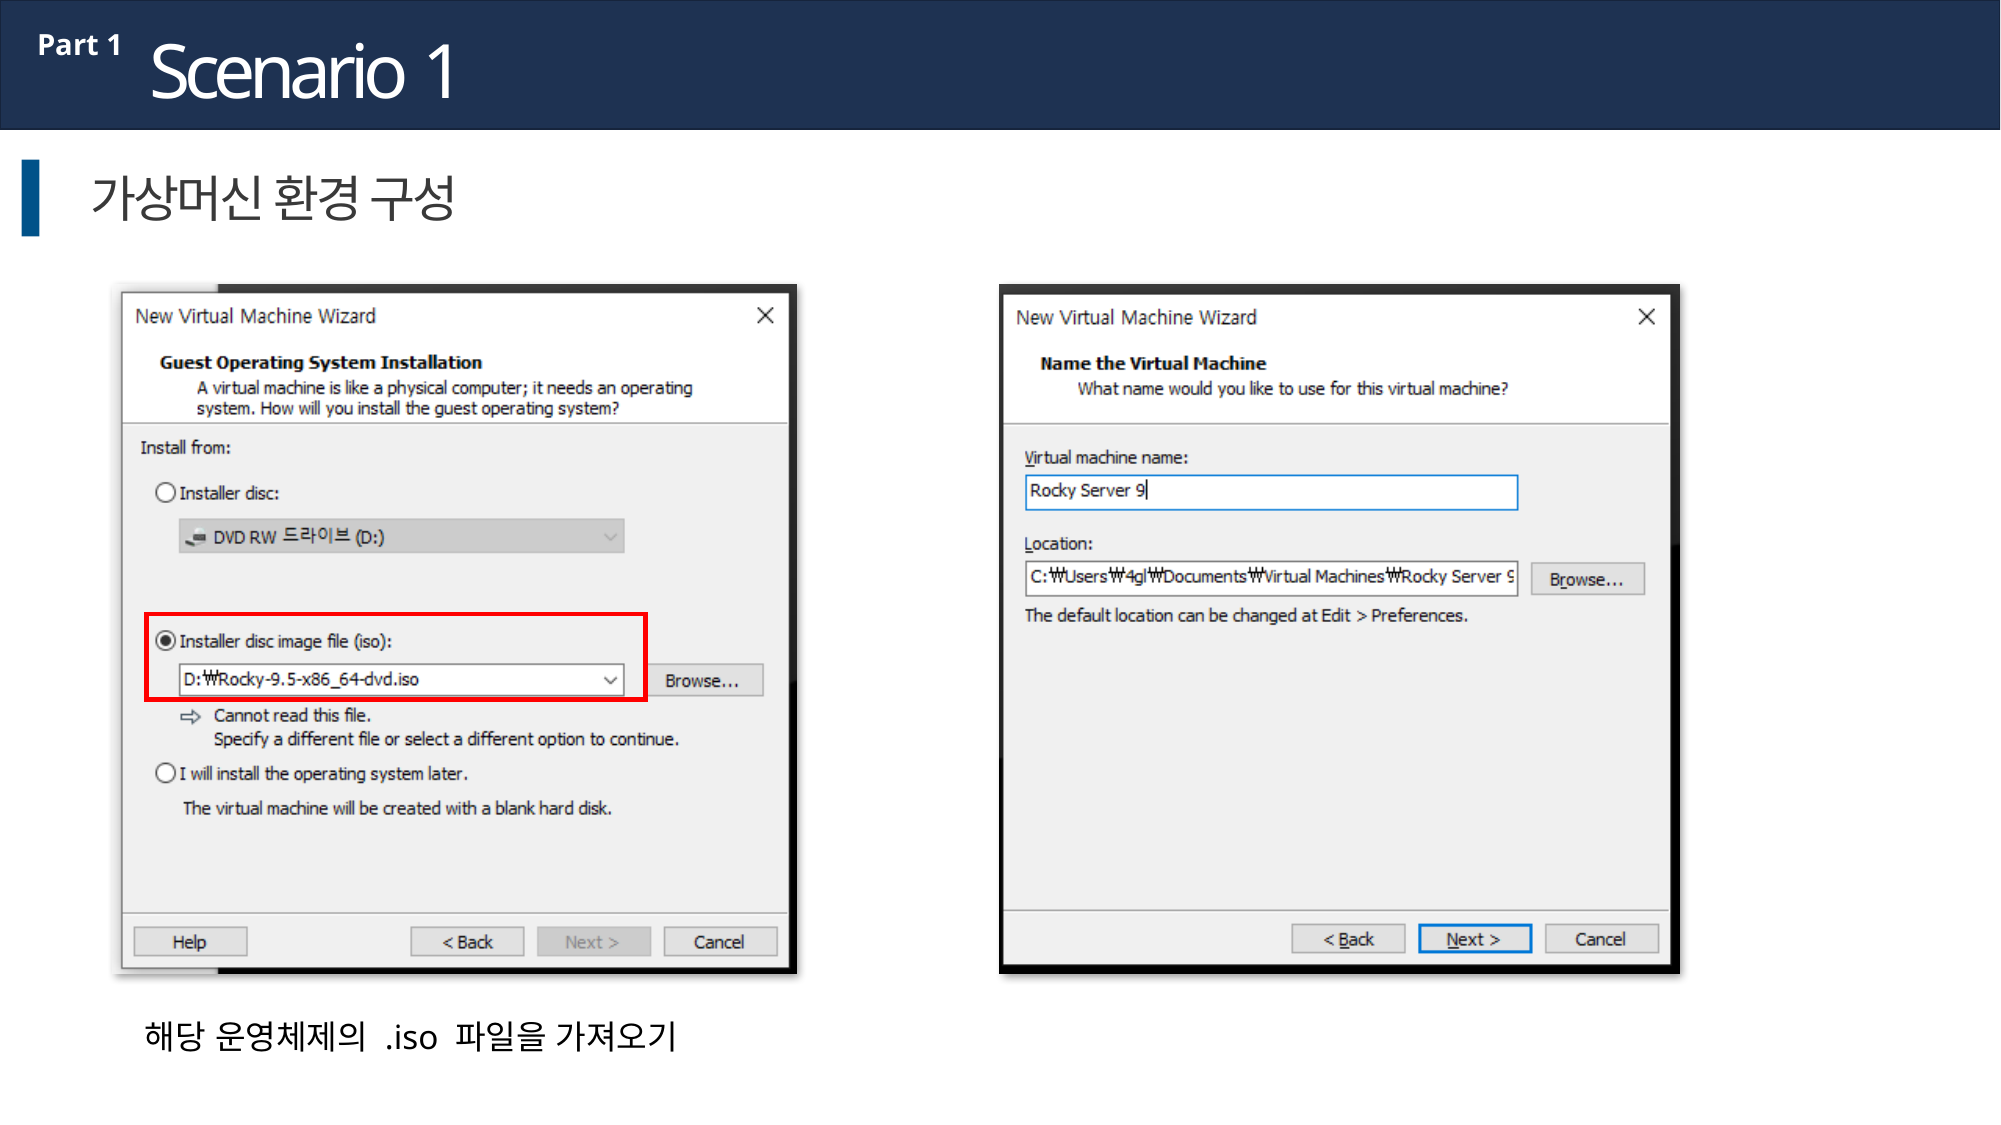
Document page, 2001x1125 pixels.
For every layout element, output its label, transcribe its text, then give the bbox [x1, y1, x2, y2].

text_box [21, 159, 40, 237]
text_box 가상머신 환경 구성 [76, 160, 474, 235]
text_box Scenario 1 [134, 16, 480, 122]
text_box 해당 운영체제의 .iso 파일을 가져오기 [130, 988, 779, 1064]
text_box Part 1 [22, 19, 146, 69]
picture [111, 284, 797, 974]
picture [999, 284, 1680, 974]
